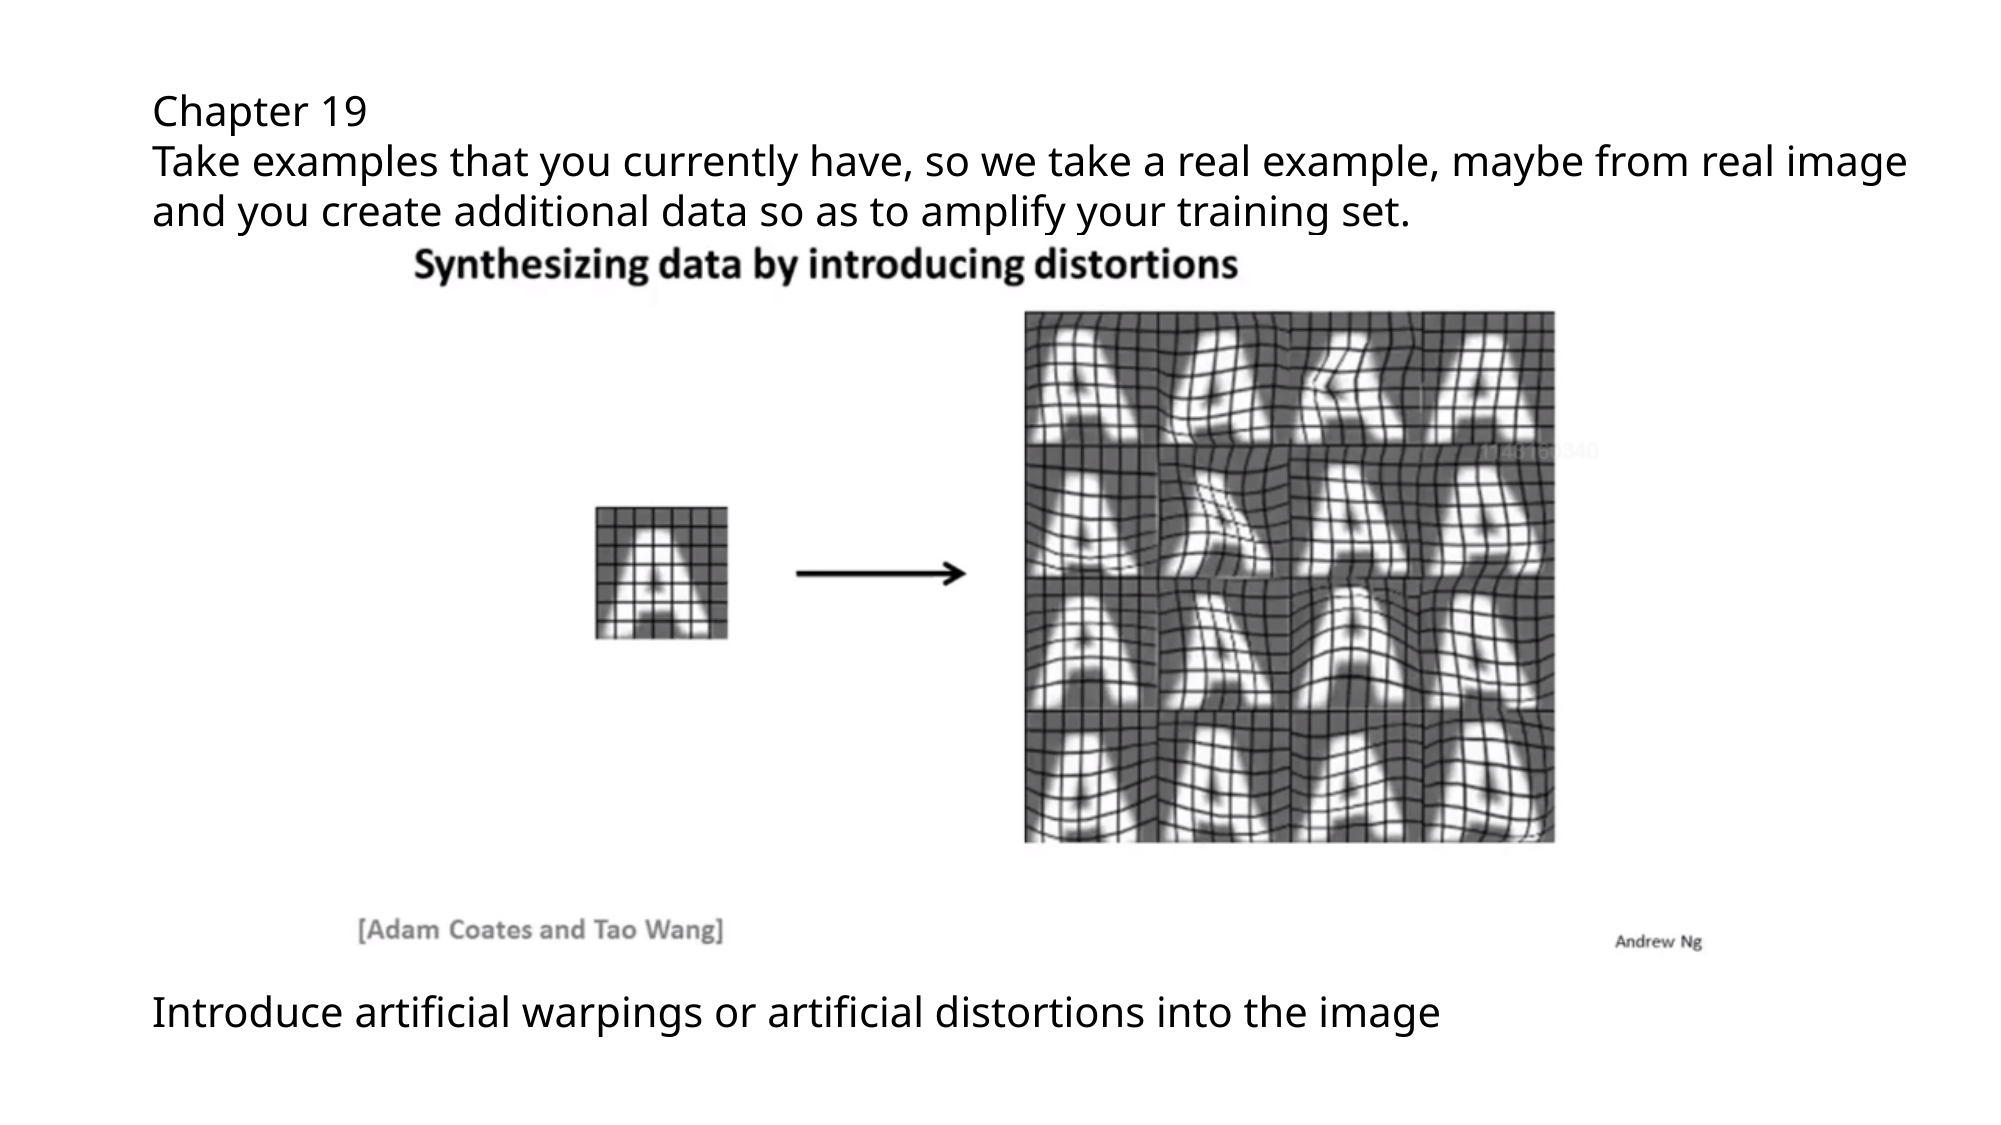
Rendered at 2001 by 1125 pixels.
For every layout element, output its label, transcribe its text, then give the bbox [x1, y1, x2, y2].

text_box Chapter 19 Take examples that you currently have, so we take a real example, maybe from real image and you create additional data so as to amplify your training set. Introduce artificial warpings or artificial distortions into the image [137, 77, 1926, 1043]
picture [347, 235, 1716, 963]
